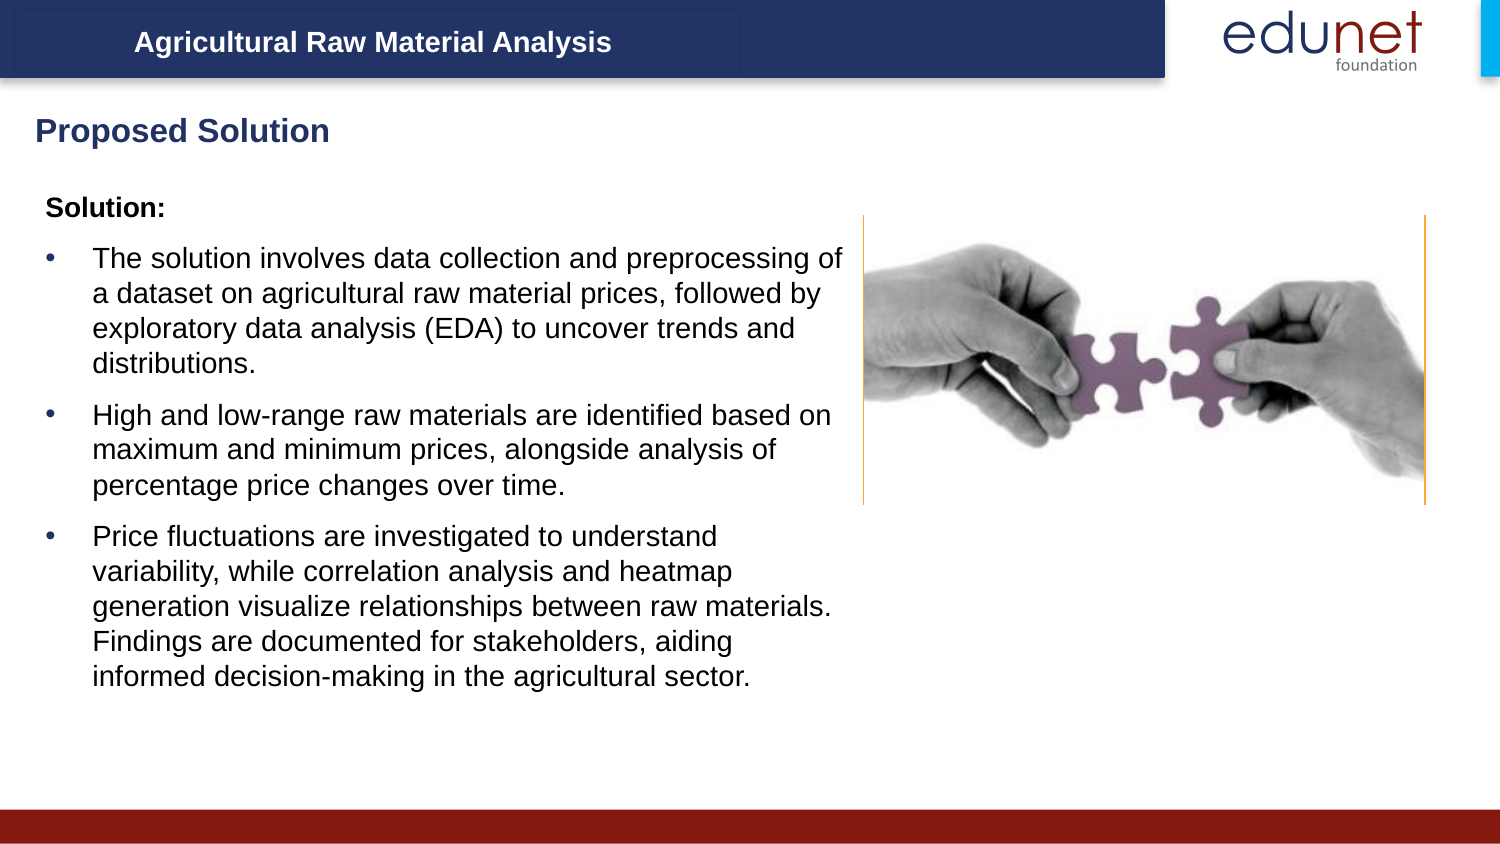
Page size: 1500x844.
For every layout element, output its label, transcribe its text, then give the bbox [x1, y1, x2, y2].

text_box Proposed Solution [20, 94, 750, 147]
text_box Agricultural Raw Material Analysis [13, 7, 742, 74]
text_box Solution: The solution involves data collection and preprocessing of a dataset on agricultural raw material prices, followed by exploratory data analysis (EDA) to uncover trends and distributions. High and low-range raw materials are identified based on maximum and minimum prices, alongside analysis of percentage price changes over time. Price fluctuations are investigated to understand variability, while correlation analysis and heatmap generation visualize relationships between raw materials. Findings are documented for stakeholders, aiding informed decision-making in the agricultural sector. [30, 174, 864, 708]
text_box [863, 171, 1426, 546]
picture [1219, 8, 1424, 75]
